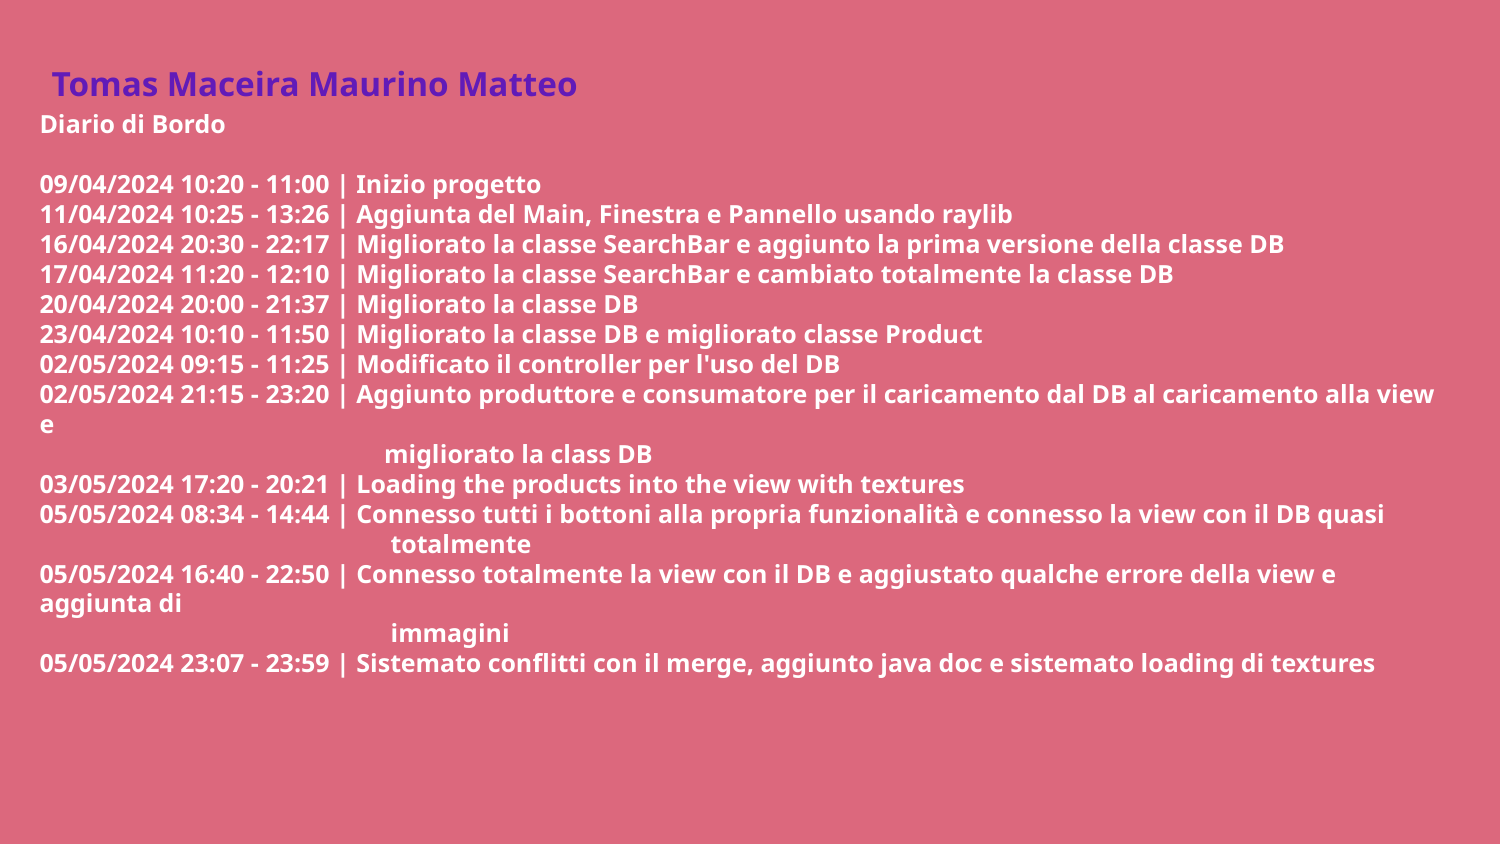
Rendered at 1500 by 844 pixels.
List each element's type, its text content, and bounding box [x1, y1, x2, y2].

title Diario di Bordo 09/04/2024 10:20 - 11:00 | Inizio progetto 11/04/2024 10:25 - 13:26 | Aggiunta del Main, Finestra e Pannello usando raylib 16/04/2024 20:30 - 22:17 | Migliorato la classe SearchBar e aggiunto la prima versione della classe DB 17/04/2024 11:20 - 12:10 | Migliorato la classe SearchBar e cambiato totalmente la classe DB 20/04/2024 20:00 - 21:37 | Migliorato la classe DB 23/04/2024 10:10 - 11:50 | Migliorato la classe DB e migliorato classe Product 02/05/2024 09:15 - 11:25 | Modificato il controller per l'uso del DB 02/05/2024 21:15 - 23:20 | Aggiunto produttore e consumatore per il caricamento dal DB al caricamento alla view e migliorato la class DB 03/05/2024 17:20 - 20:21 | Loading the products into the view with textures 05/05/2024 08:34 - 14:44 | Connesso tutti i bottoni alla propria funzionalità e connesso la view con il DB quasi totalmente 05/05/2024 16:40 - 22:50 | Connesso totalmente la view con il DB e aggiustato qualche errore della view e aggiunta di immagini 05/05/2024 23:07 - 23:59 | Sistemato conflitti con il merge, aggiunto java doc e sistemato loading di textures [24, 116, 1469, 758]
text_box Tomas Maceira Maurino Matteo [36, 48, 701, 117]
